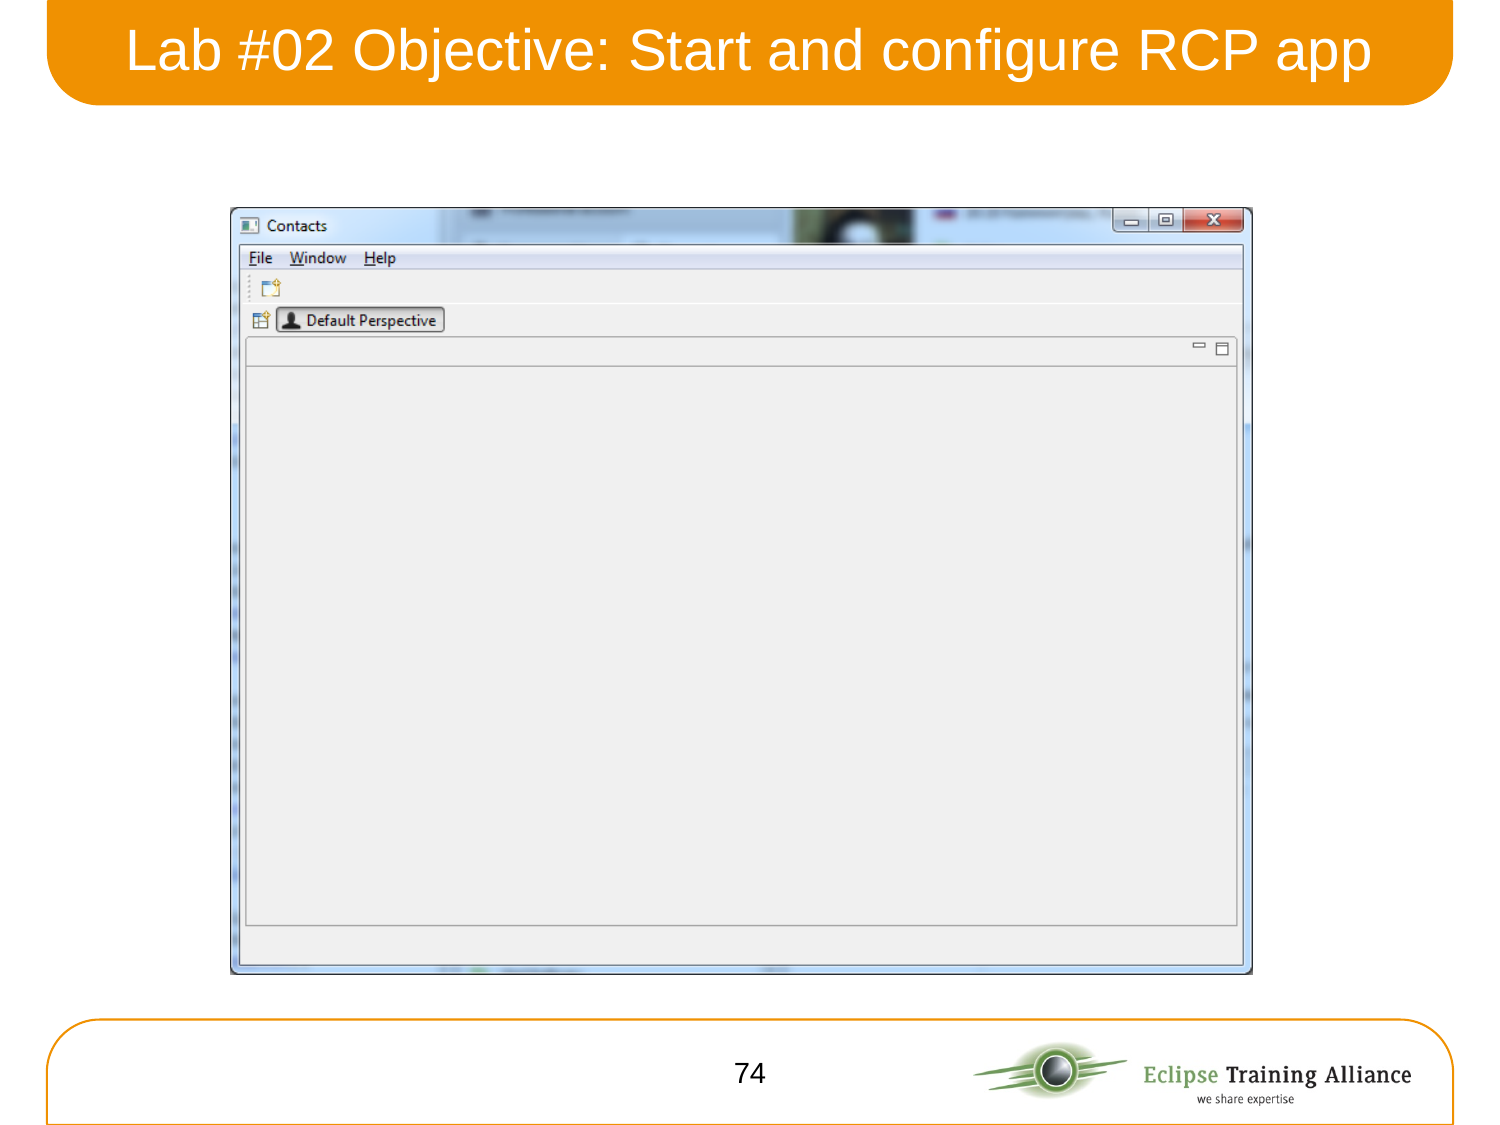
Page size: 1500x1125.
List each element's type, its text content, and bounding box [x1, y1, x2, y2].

picture [230, 207, 1253, 975]
title Lab #02 Objective: Start and configure RCP app [82, 0, 1418, 94]
picture [973, 1038, 1411, 1106]
